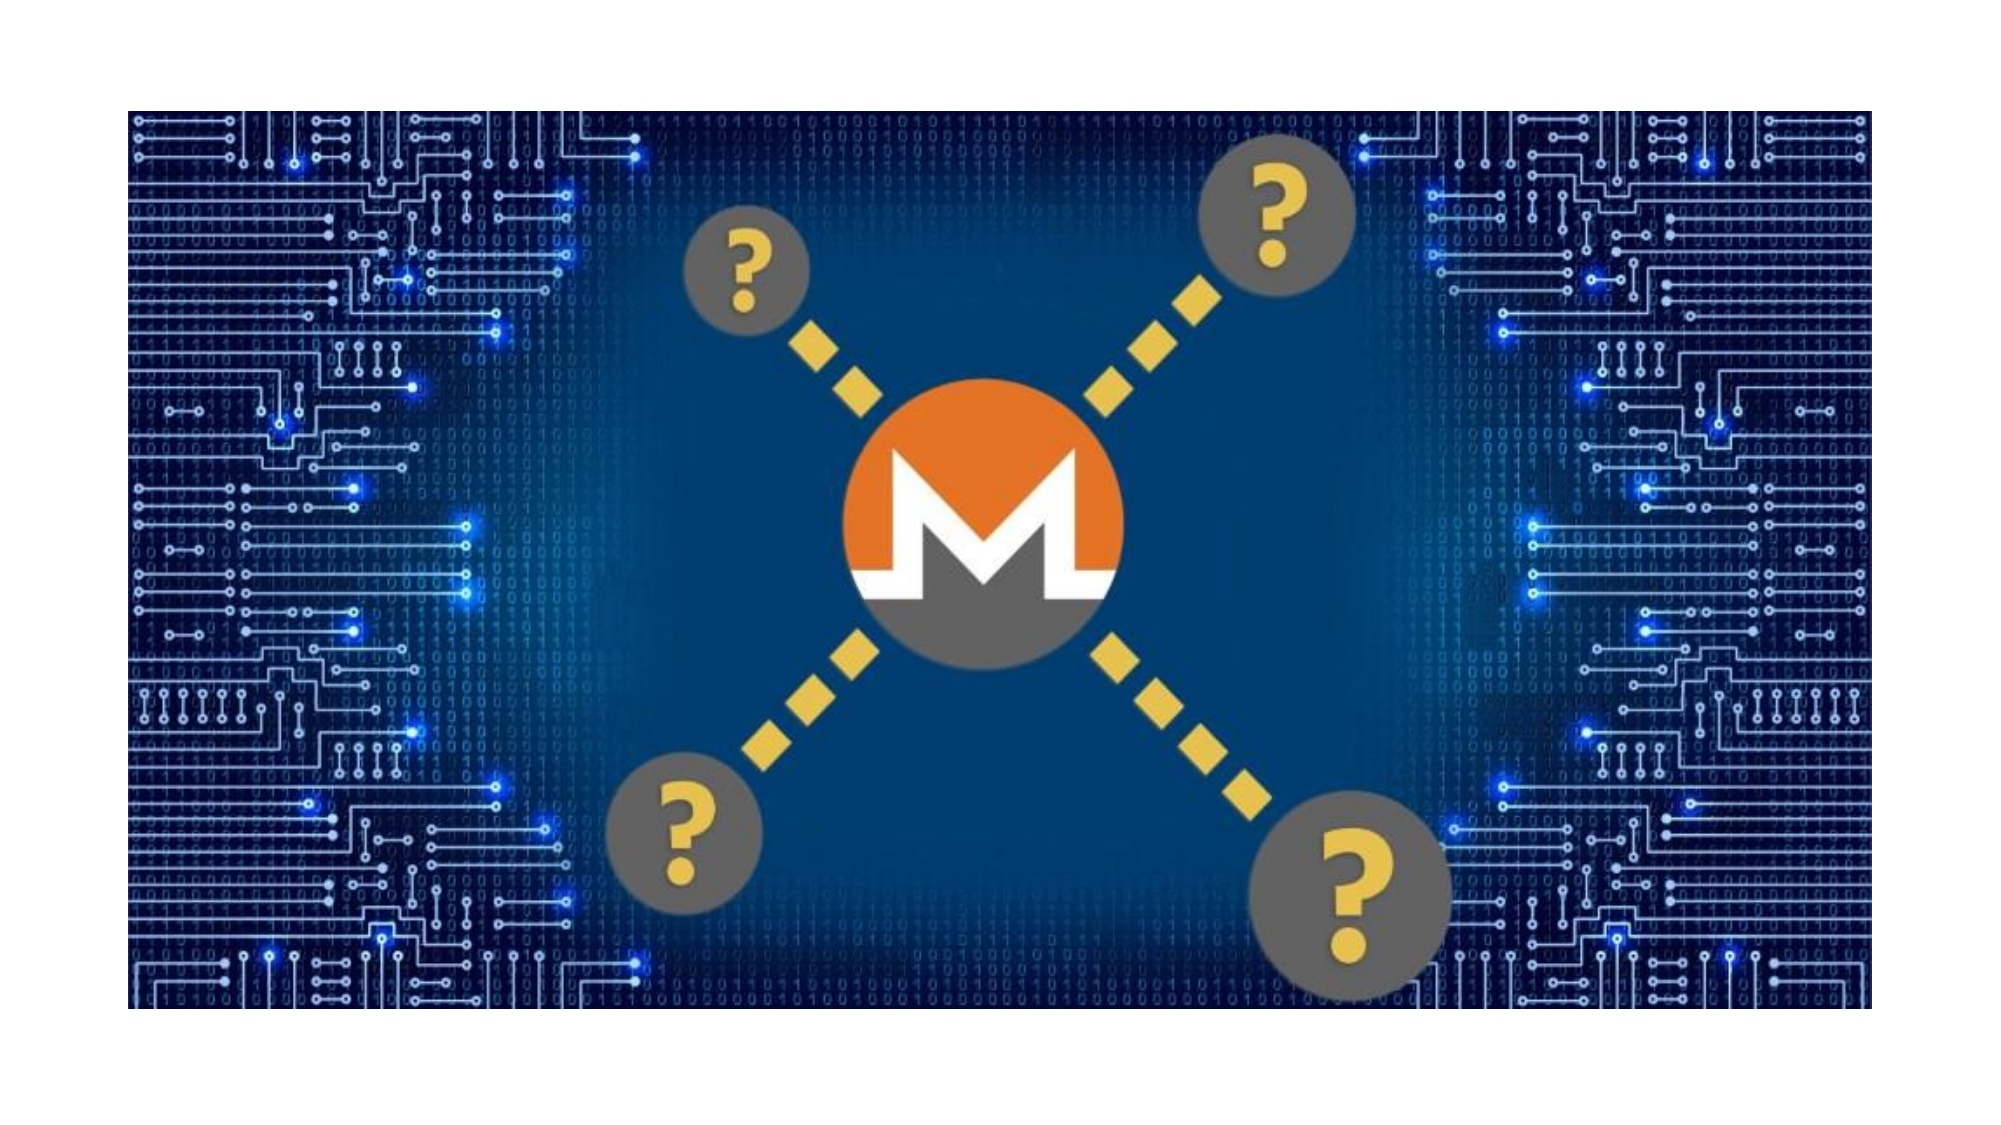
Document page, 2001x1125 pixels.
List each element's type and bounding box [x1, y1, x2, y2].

picture [128, 111, 1872, 1009]
